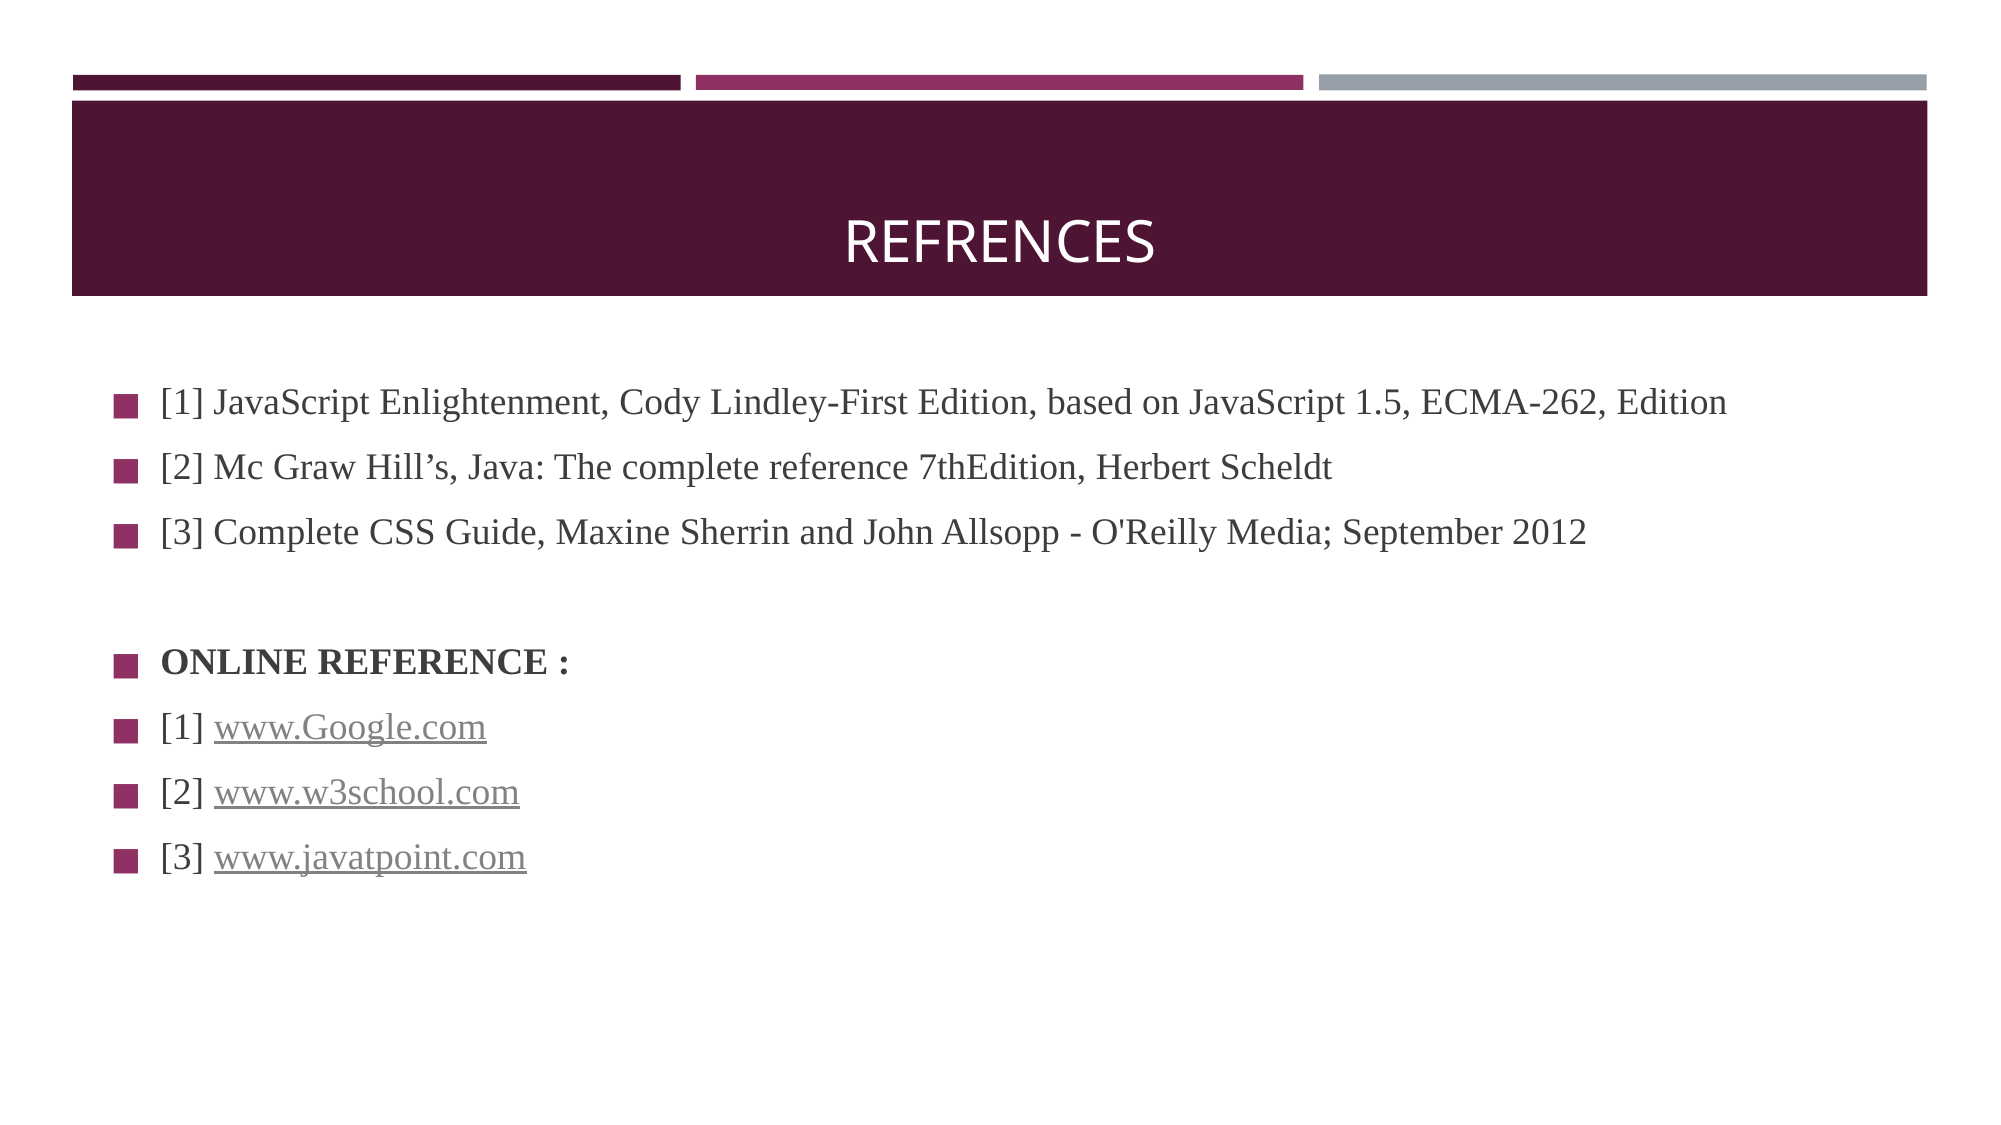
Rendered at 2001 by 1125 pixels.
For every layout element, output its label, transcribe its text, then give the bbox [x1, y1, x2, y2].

title REFRENCES [95, 115, 1905, 282]
list [1] JavaScript Enlightenment, Cody Lindley-First Edition, based on JavaScript 1.5, ECMA-262, Edition [2] Mc Graw Hill’s, Java: The complete reference 7thEdition, Herbert Scheldt [3] Complete CSS Guide, Maxine Sherrin and John Allsopp - O'Reilly Media; September 2012 ONLINE REFERENCE : [1] www.Google.com [2] www.w3school.com [3] www.javatpoint.com [95, 357, 1905, 962]
